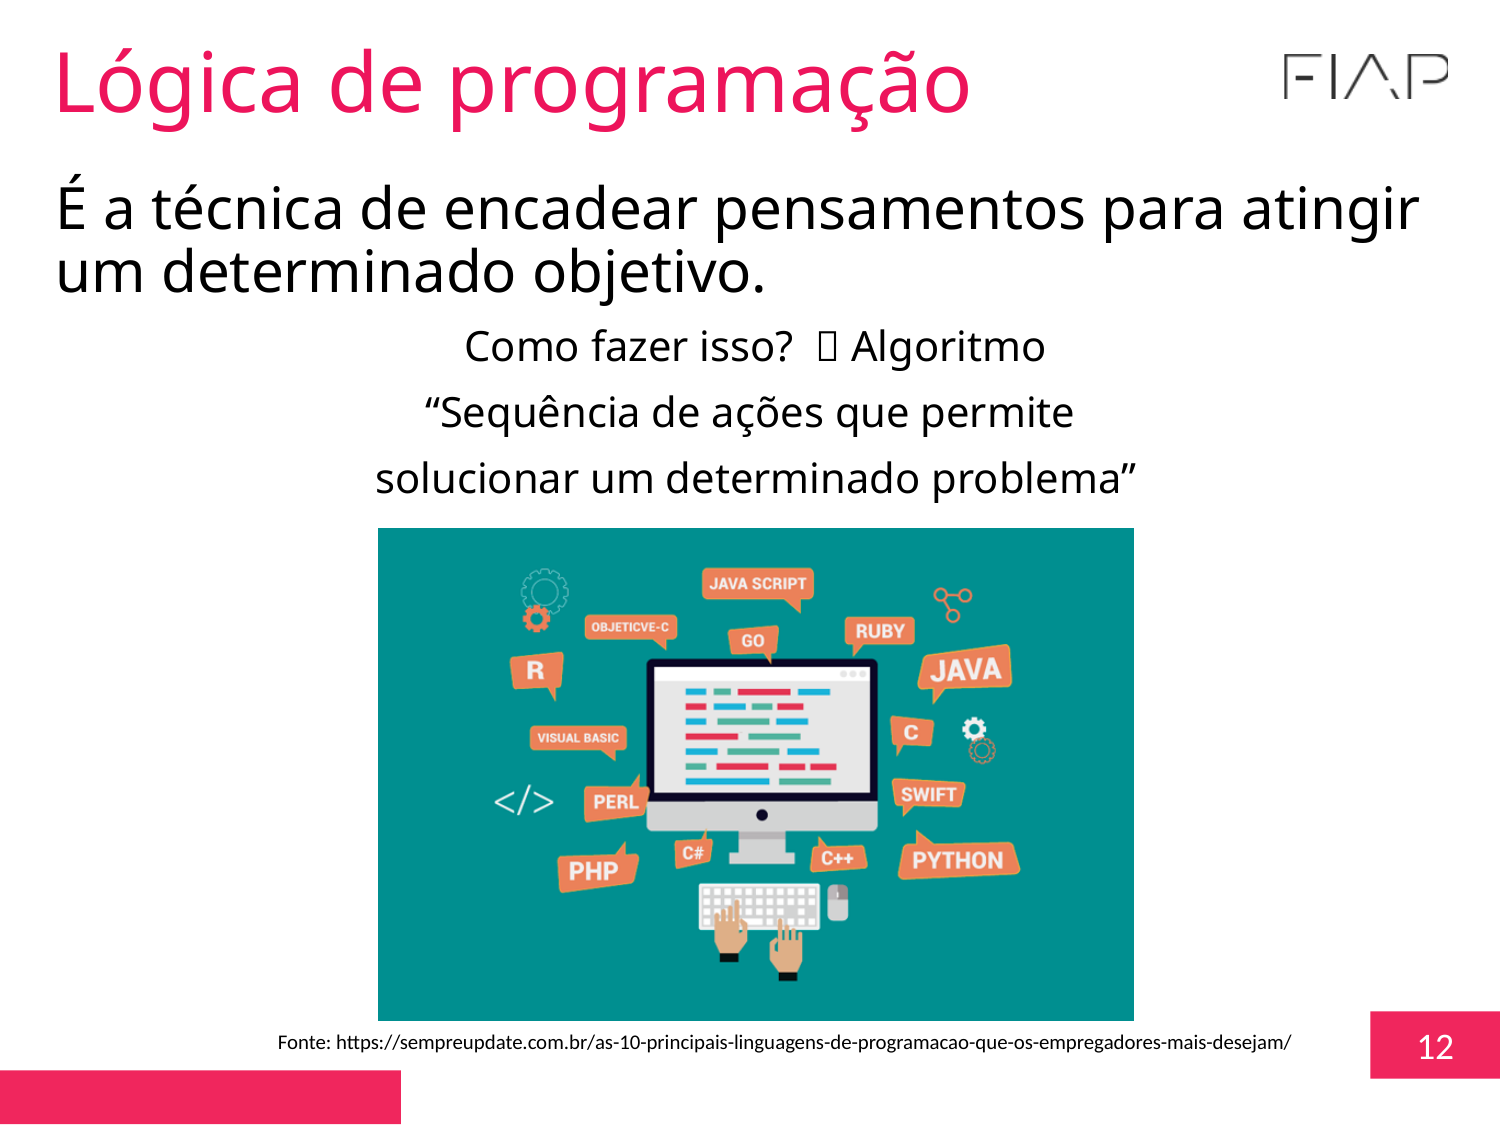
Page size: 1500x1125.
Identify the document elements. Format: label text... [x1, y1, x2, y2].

text_box É a técnica de encadear pensamentos para atingir um determinado objetivo. Como fazer isso?  Algoritmo “Sequência de ações que permite solucionar um determinado problema” [41, 171, 1471, 1021]
text_box Fonte: https://sempreupdate.com.br/as-10-principais-linguagens-de-programacao-que-os-empregadores-mais-desejam/ [263, 1021, 1307, 1062]
text_box Lógica de programação [37, 21, 1075, 137]
picture [378, 528, 1134, 1021]
